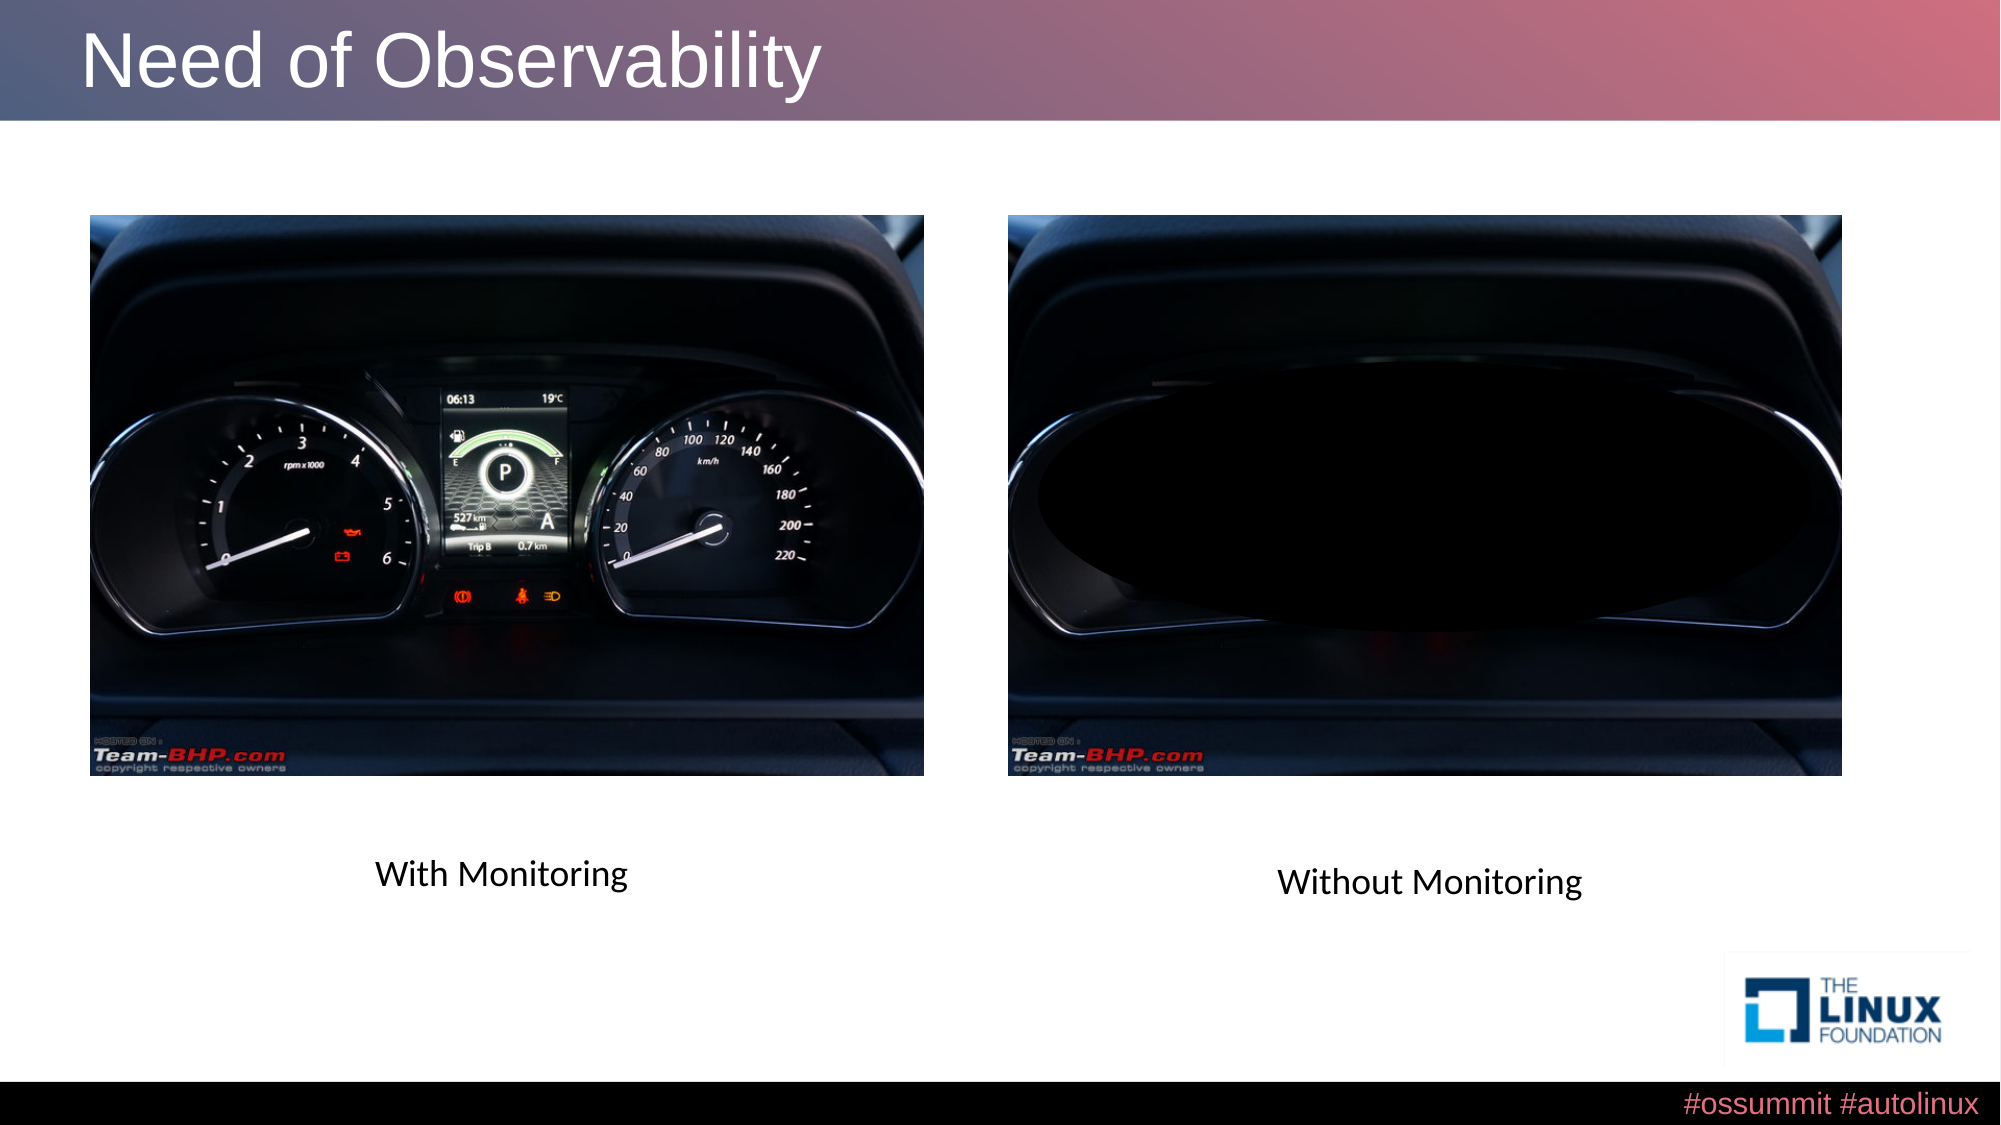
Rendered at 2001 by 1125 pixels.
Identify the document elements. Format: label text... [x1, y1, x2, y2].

picture [0, 0, 2001, 1125]
text_box Without Monitoring [1018, 849, 1842, 909]
title Need of Observability [64, 8, 1900, 117]
picture [1008, 215, 1842, 776]
picture [90, 215, 924, 776]
text_box With Monitoring [90, 841, 913, 902]
picture [1719, 936, 1972, 1073]
